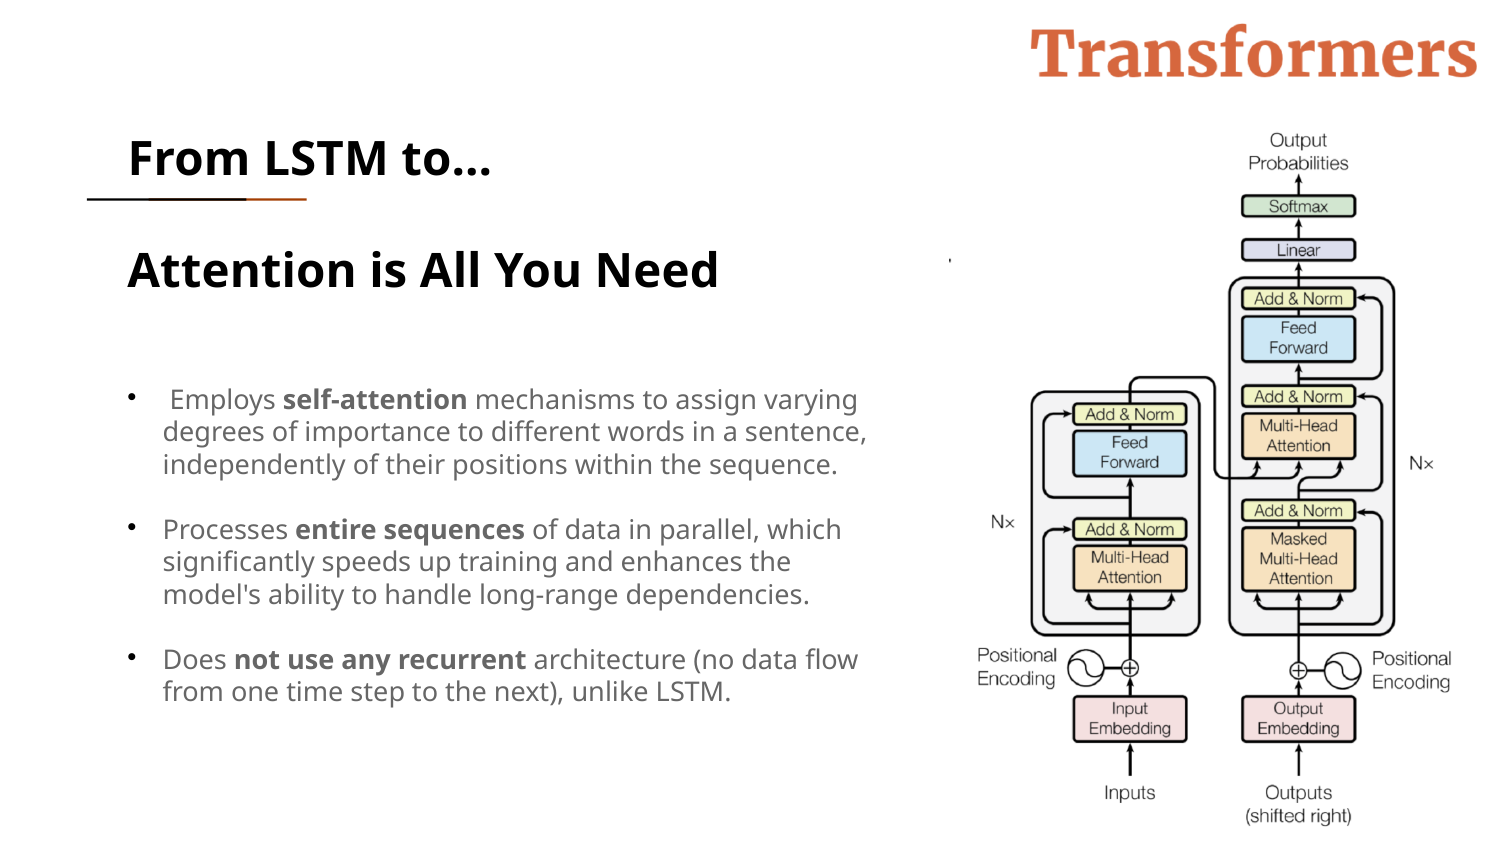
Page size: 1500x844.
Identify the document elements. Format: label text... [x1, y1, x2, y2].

text_box Attention is All You Need [112, 224, 949, 313]
picture [949, 0, 1500, 844]
title From LSTM to... [112, 112, 949, 200]
text_box Employs self-attention mechanisms to assign varying degrees of importance to different words in a sentence, independently of their positions within the sequence. Processes entire sequences of data in parallel, which significantly speeds up training and enhances the model's ability to handle long-range dependencies. Does not use any recurrent architecture (no data flow from one time step to the next), unlike LSTM. [112, 374, 900, 713]
